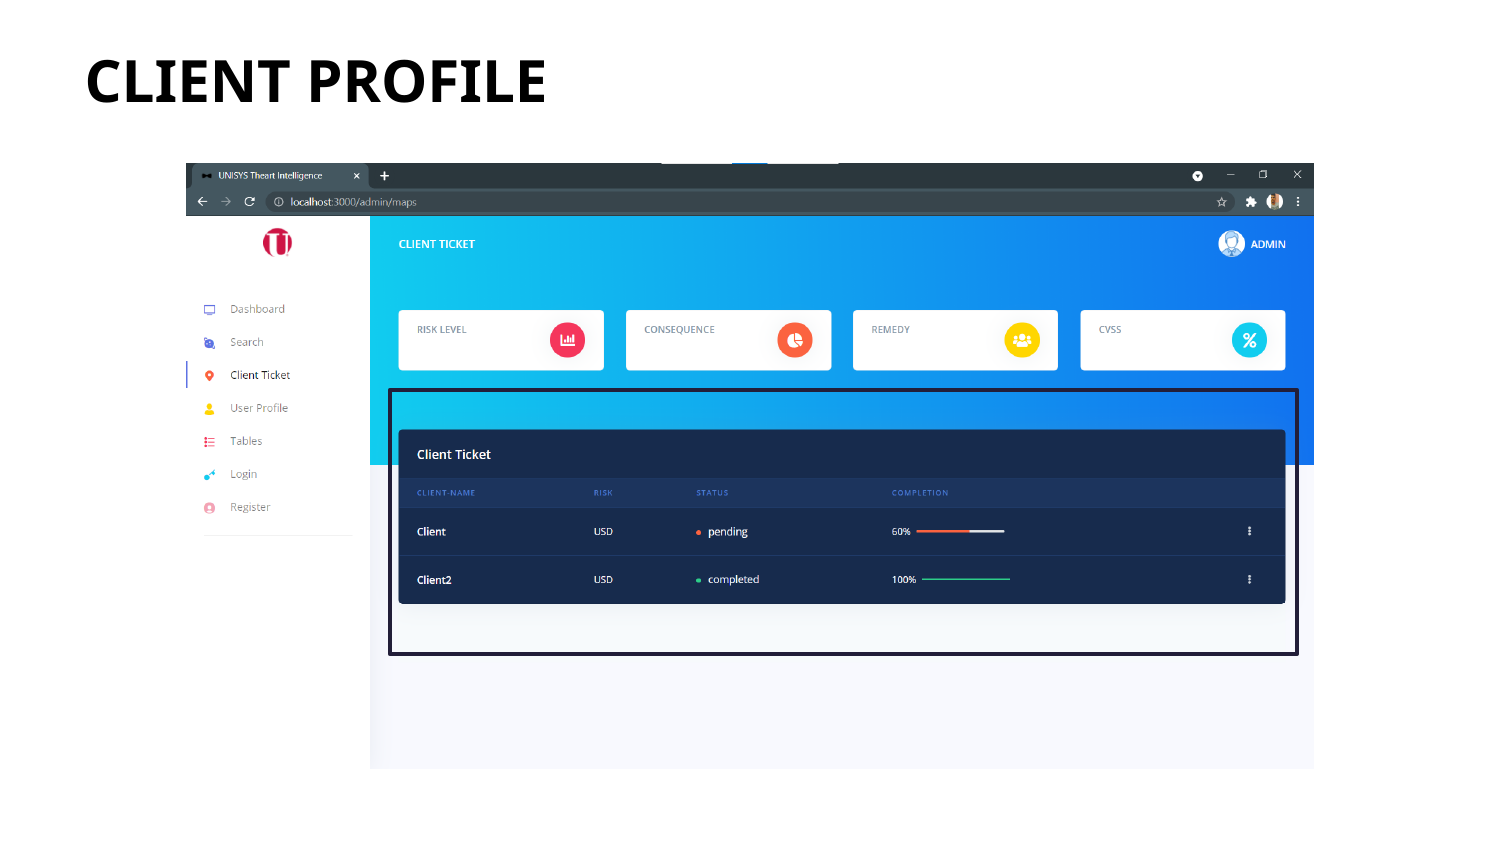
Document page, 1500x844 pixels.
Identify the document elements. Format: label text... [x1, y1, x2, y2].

picture [186, 163, 1314, 769]
title CLIENT PROFILE [25, 28, 607, 123]
